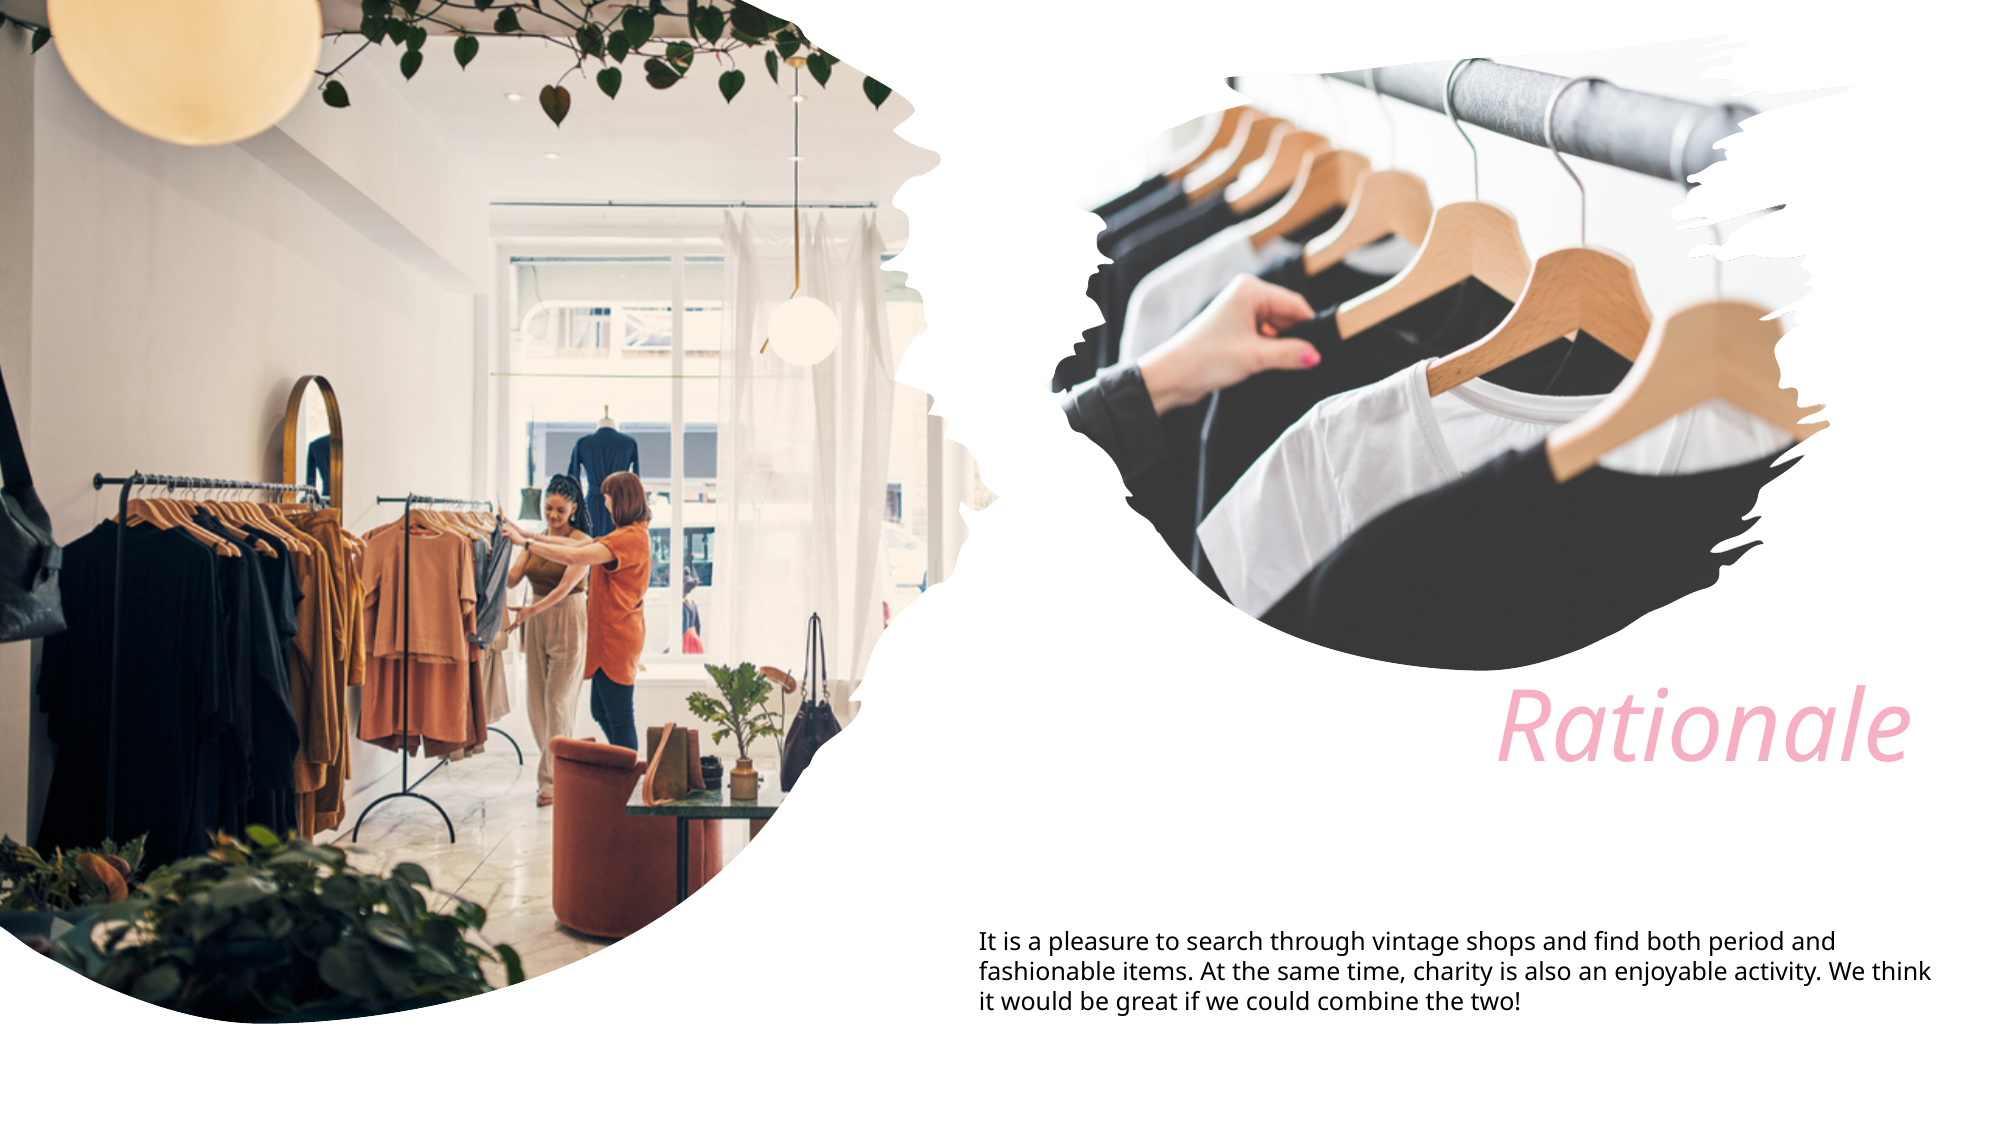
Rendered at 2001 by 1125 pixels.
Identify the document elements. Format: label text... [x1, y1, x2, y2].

picture [1042, 34, 1854, 671]
text_box It is a pleasure to search through vintage shops and find both period and fashionable items. At the same time, charity is also an enjoyable activity. We think it would be great if we could combine the two! [1001, 917, 1965, 1023]
picture [0, 0, 1001, 1024]
title Rationale [1001, 550, 1930, 791]
